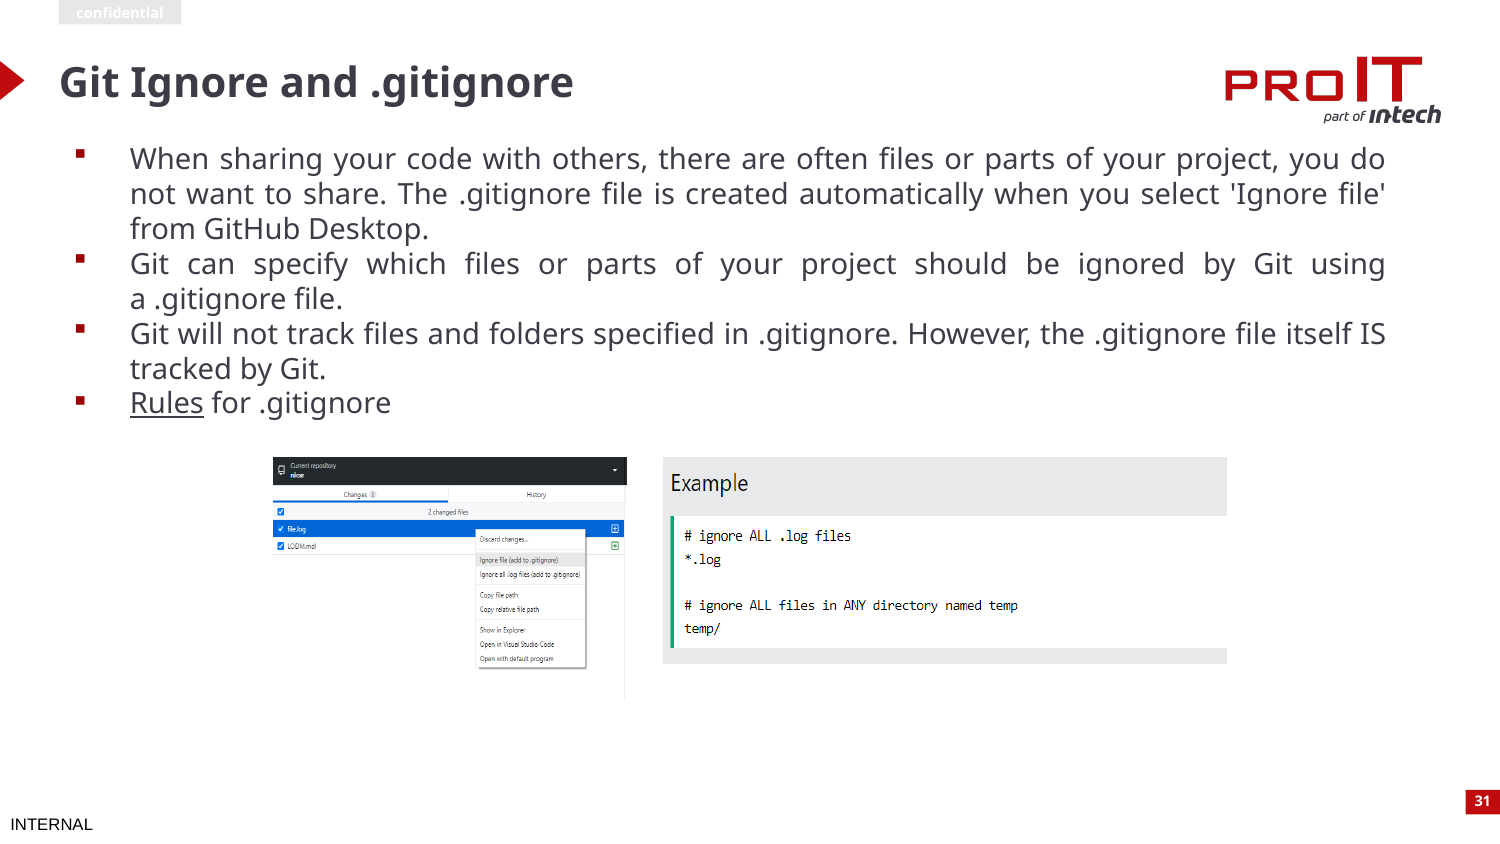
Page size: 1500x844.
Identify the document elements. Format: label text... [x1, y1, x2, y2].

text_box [273, 457, 1227, 700]
list Git Ignore and .gitignore [58, 56, 1162, 132]
picture [1220, 51, 1448, 131]
text_box When sharing your code with others, there are often files or parts of your project, you do not want to share. The .gitignore file is created automatically when you select 'Ignore file' from GitHub Desktop. Git can specify which files or parts of your project should be ignored by Git using a .gitignore file. Git will not track files and folders specified in .gitignore. However, the .gitignore file itself IS tracked by Git. Rules for .gitignore [58, 132, 1403, 467]
